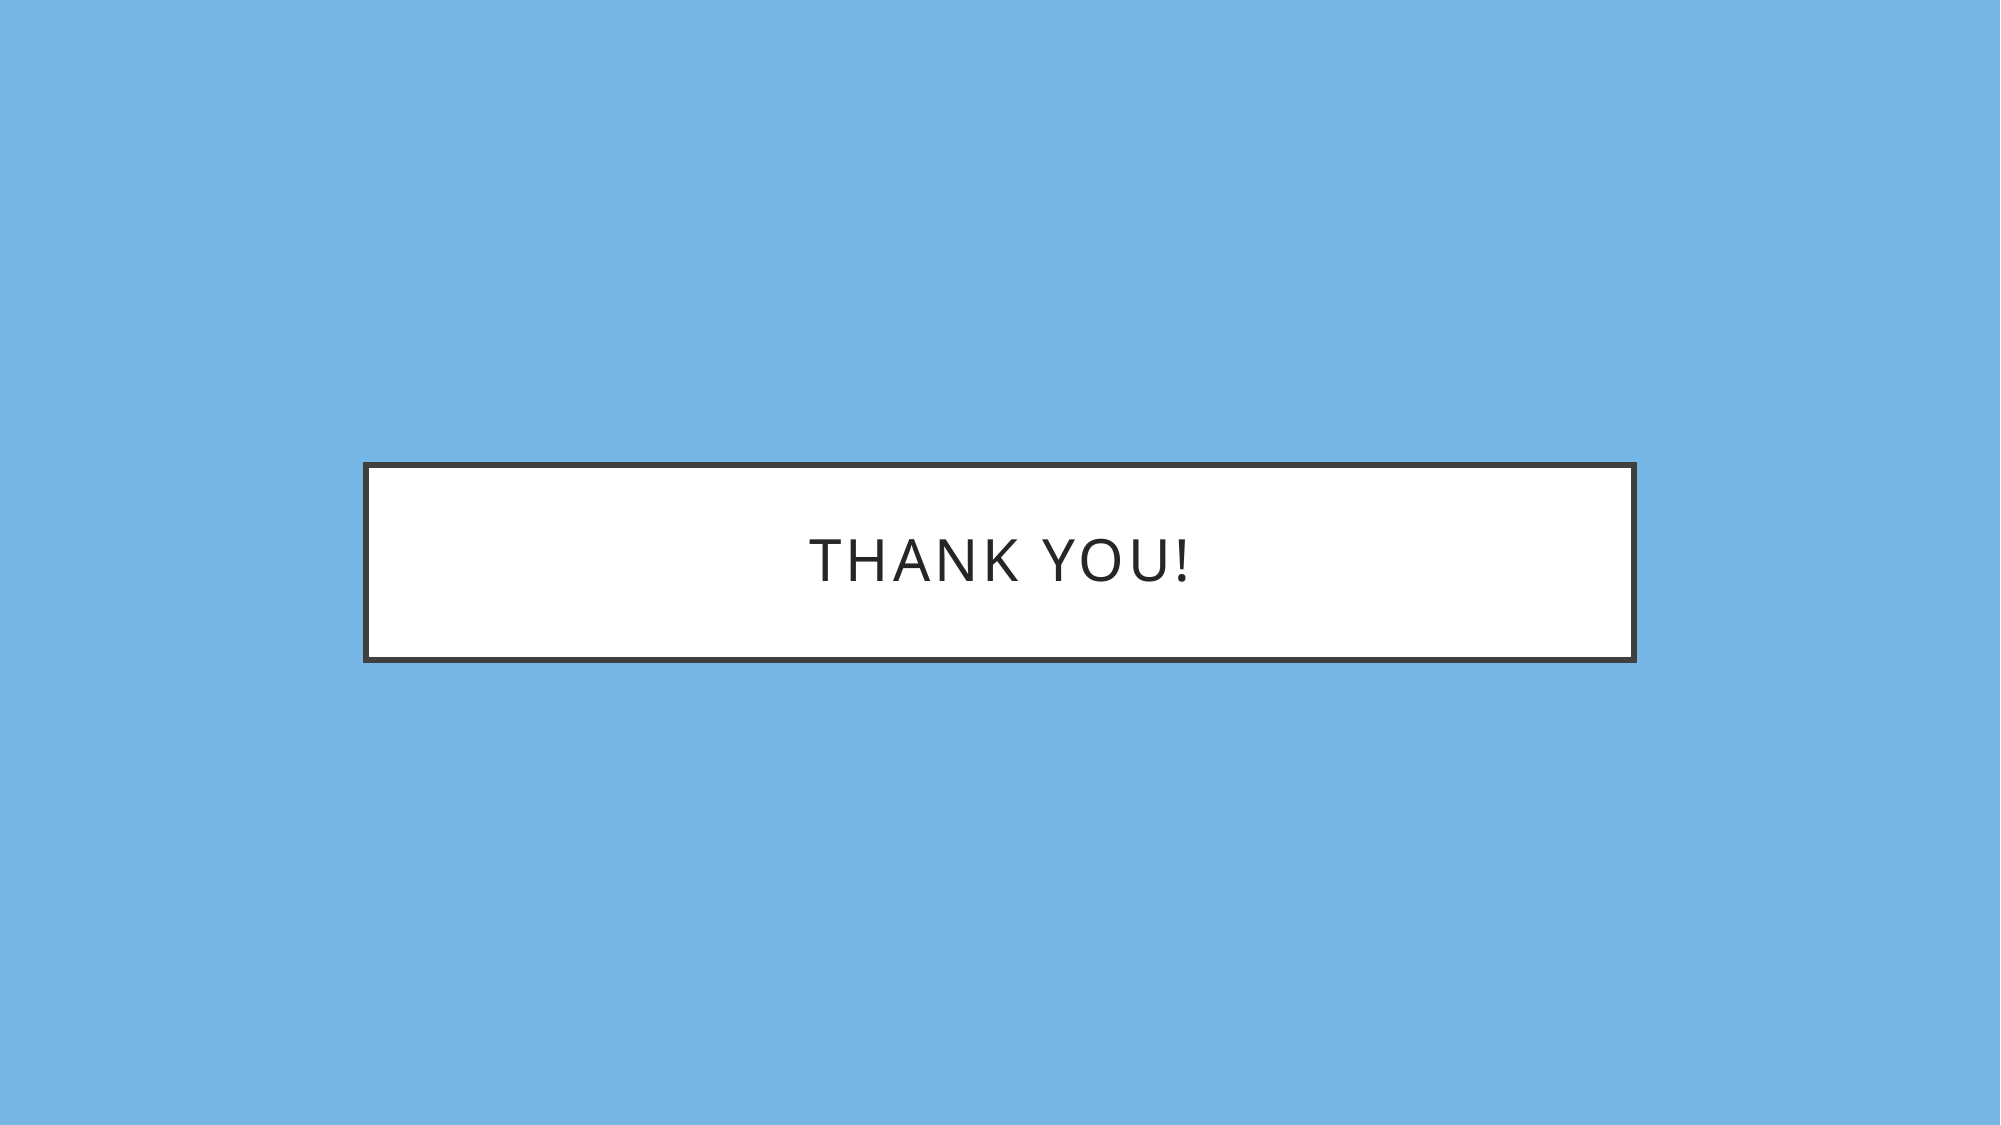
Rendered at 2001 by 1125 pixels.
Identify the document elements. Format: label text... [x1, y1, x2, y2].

title Thank you! [363, 462, 1637, 663]
